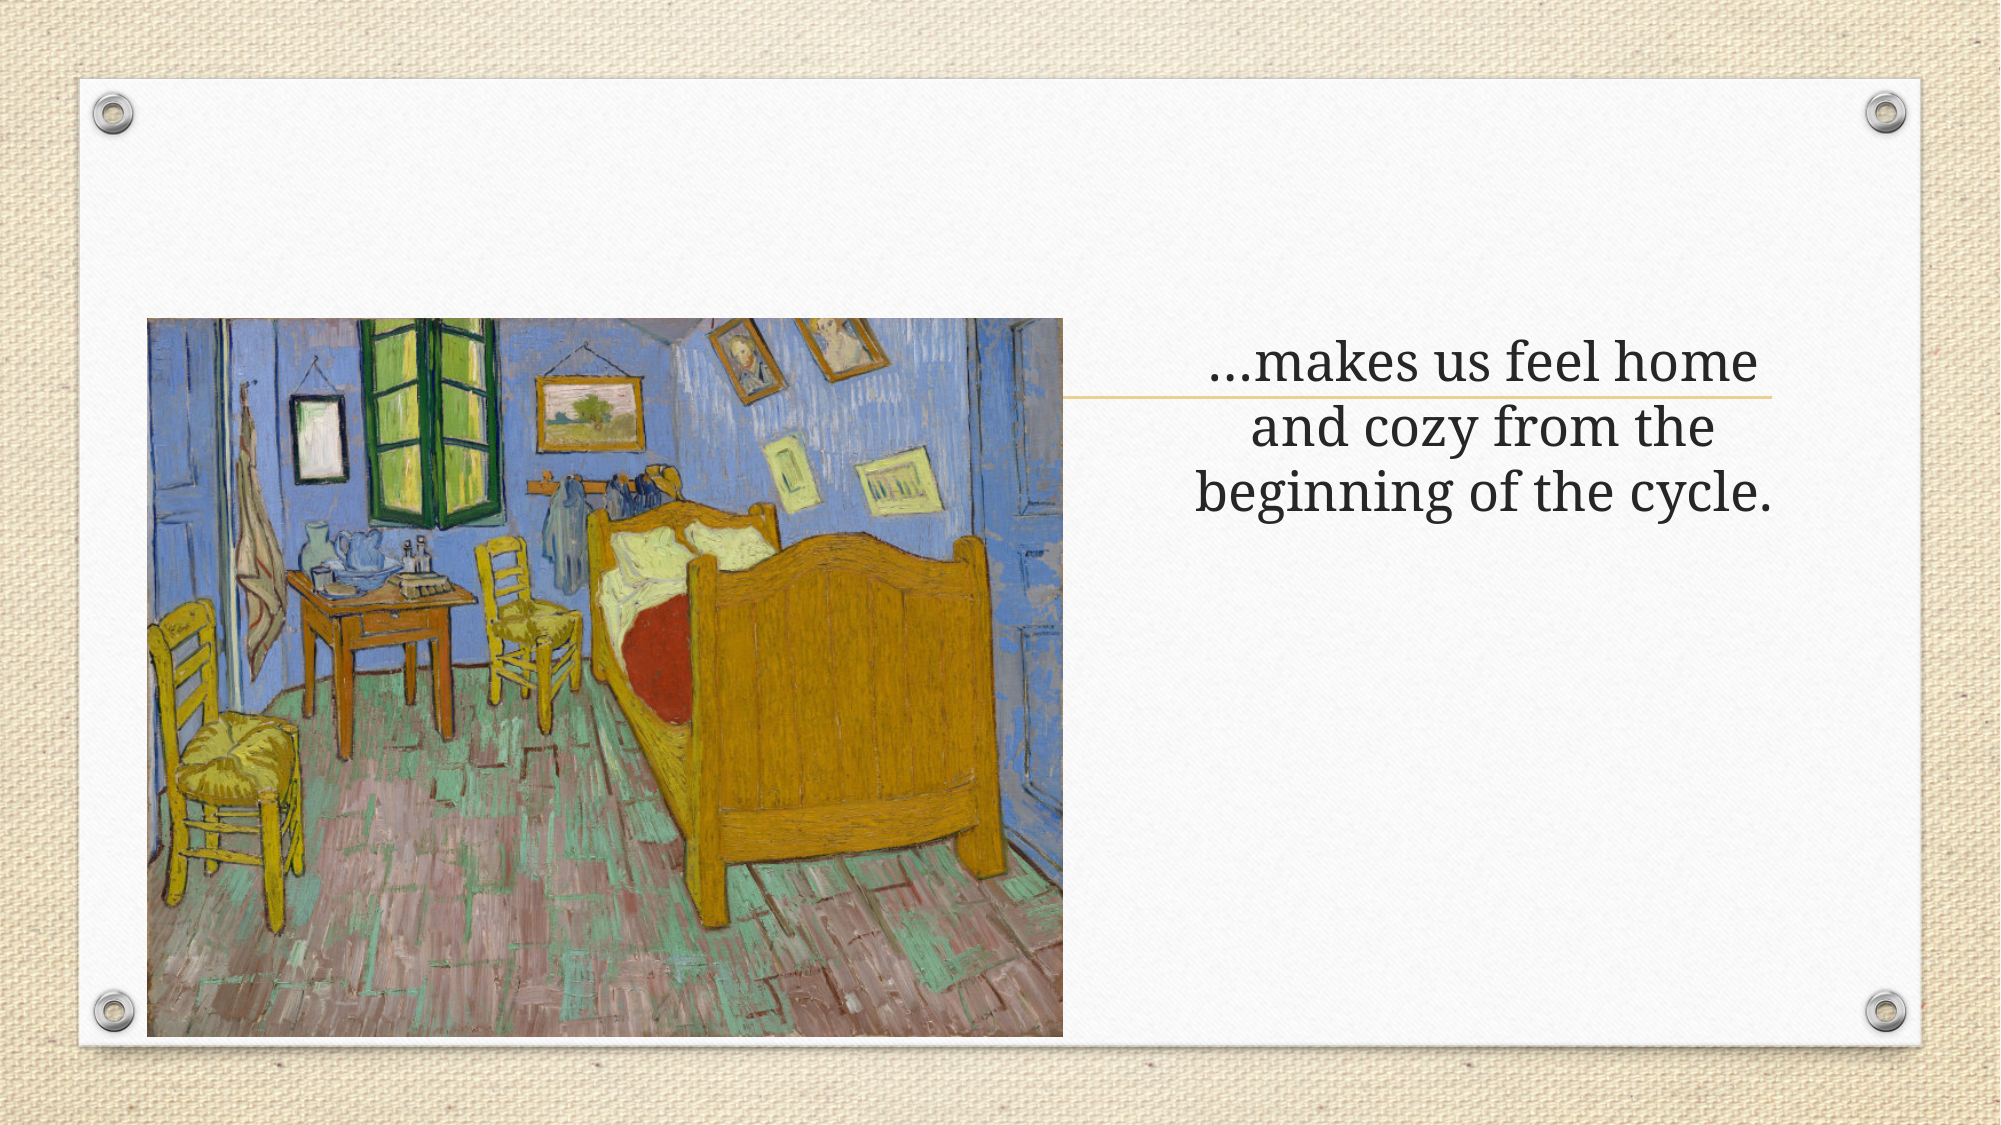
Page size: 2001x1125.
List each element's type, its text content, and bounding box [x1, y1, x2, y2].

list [147, 317, 1064, 1037]
title …makes us feel home and cozy from the beginning of the cycle. [1163, 318, 1805, 533]
picture [0, 0, 2001, 1125]
